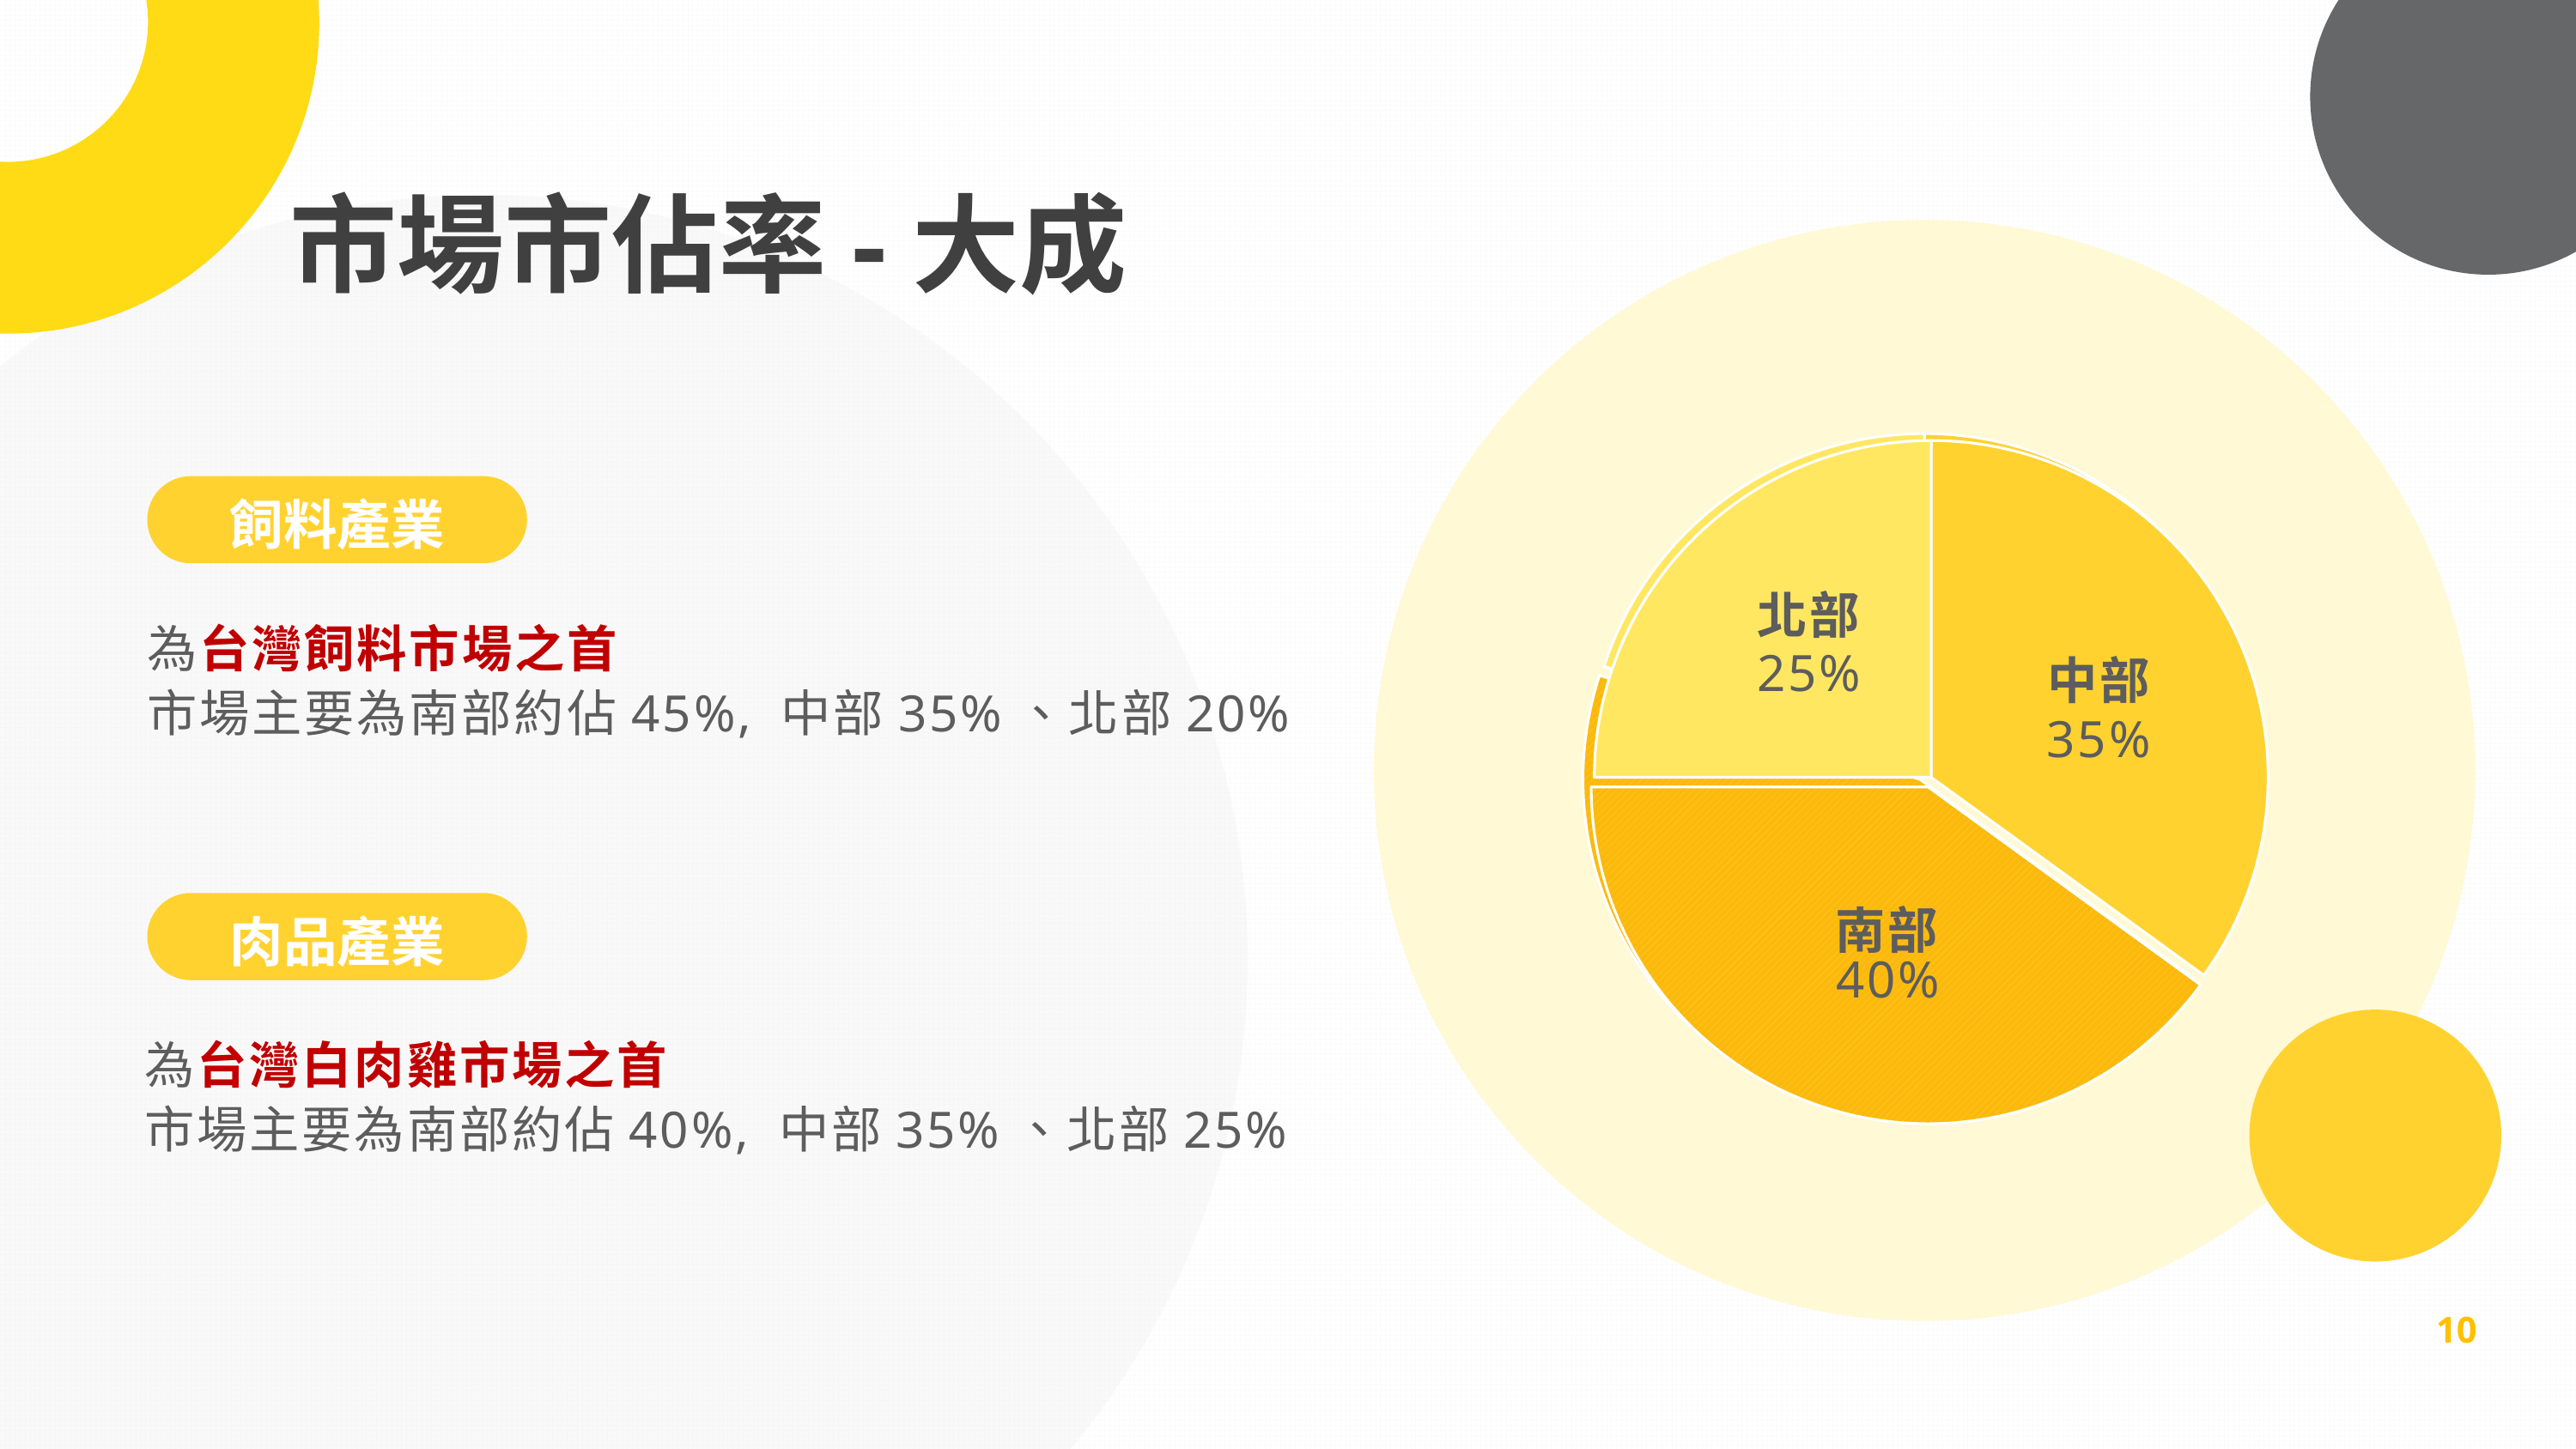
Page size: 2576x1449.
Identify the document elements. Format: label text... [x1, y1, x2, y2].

slide_number 10 [2190, 1305, 2490, 1357]
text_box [1398, 409, 2451, 1132]
text_box 為台灣飼料市場之首 市場主要為南部約佔45%, 中部35%、北部20% [1252, 613, 1299, 743]
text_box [147, 892, 528, 981]
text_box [147, 476, 528, 564]
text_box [2310, 0, 2576, 276]
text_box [0, 0, 320, 334]
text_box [0, 194, 1249, 1449]
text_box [2249, 1009, 2502, 1262]
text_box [1405, 415, 2458, 1139]
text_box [1373, 219, 2476, 1322]
text_box 為台灣白肉雞市場之首 市場主要為南部約佔40%, 中部35%、北部25% [1252, 1028, 1328, 1158]
